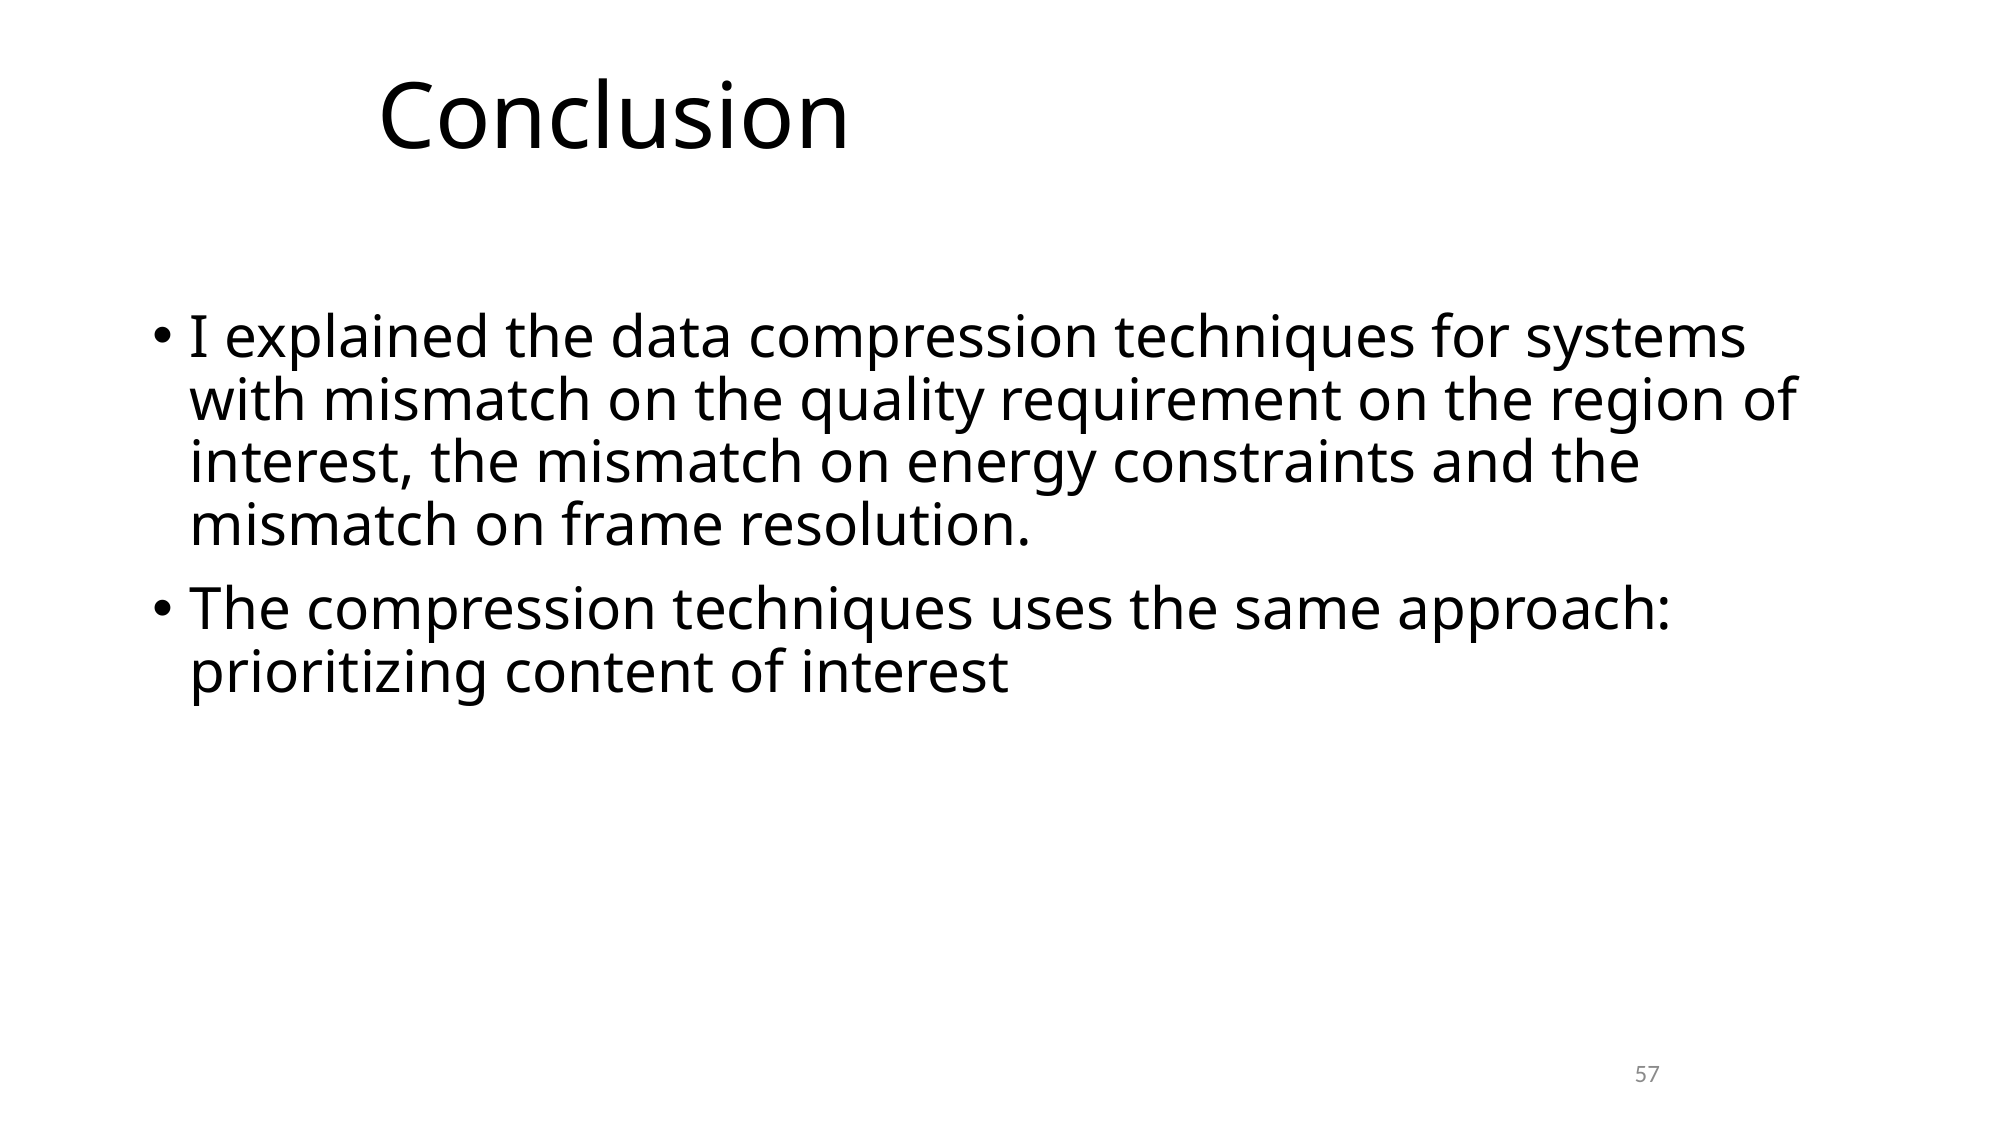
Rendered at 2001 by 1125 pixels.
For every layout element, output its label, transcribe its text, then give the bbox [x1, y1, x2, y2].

slide_number 57 [1325, 1042, 1675, 1103]
list I explained the data compression techniques for systems with mismatch on the quality requirement on the region of interest, the mismatch on energy constraints and the mismatch on frame resolution. The compression techniques uses the same approach: prioritizing content of interest [137, 299, 1863, 1014]
text_box Conclusion [362, 40, 1430, 183]
